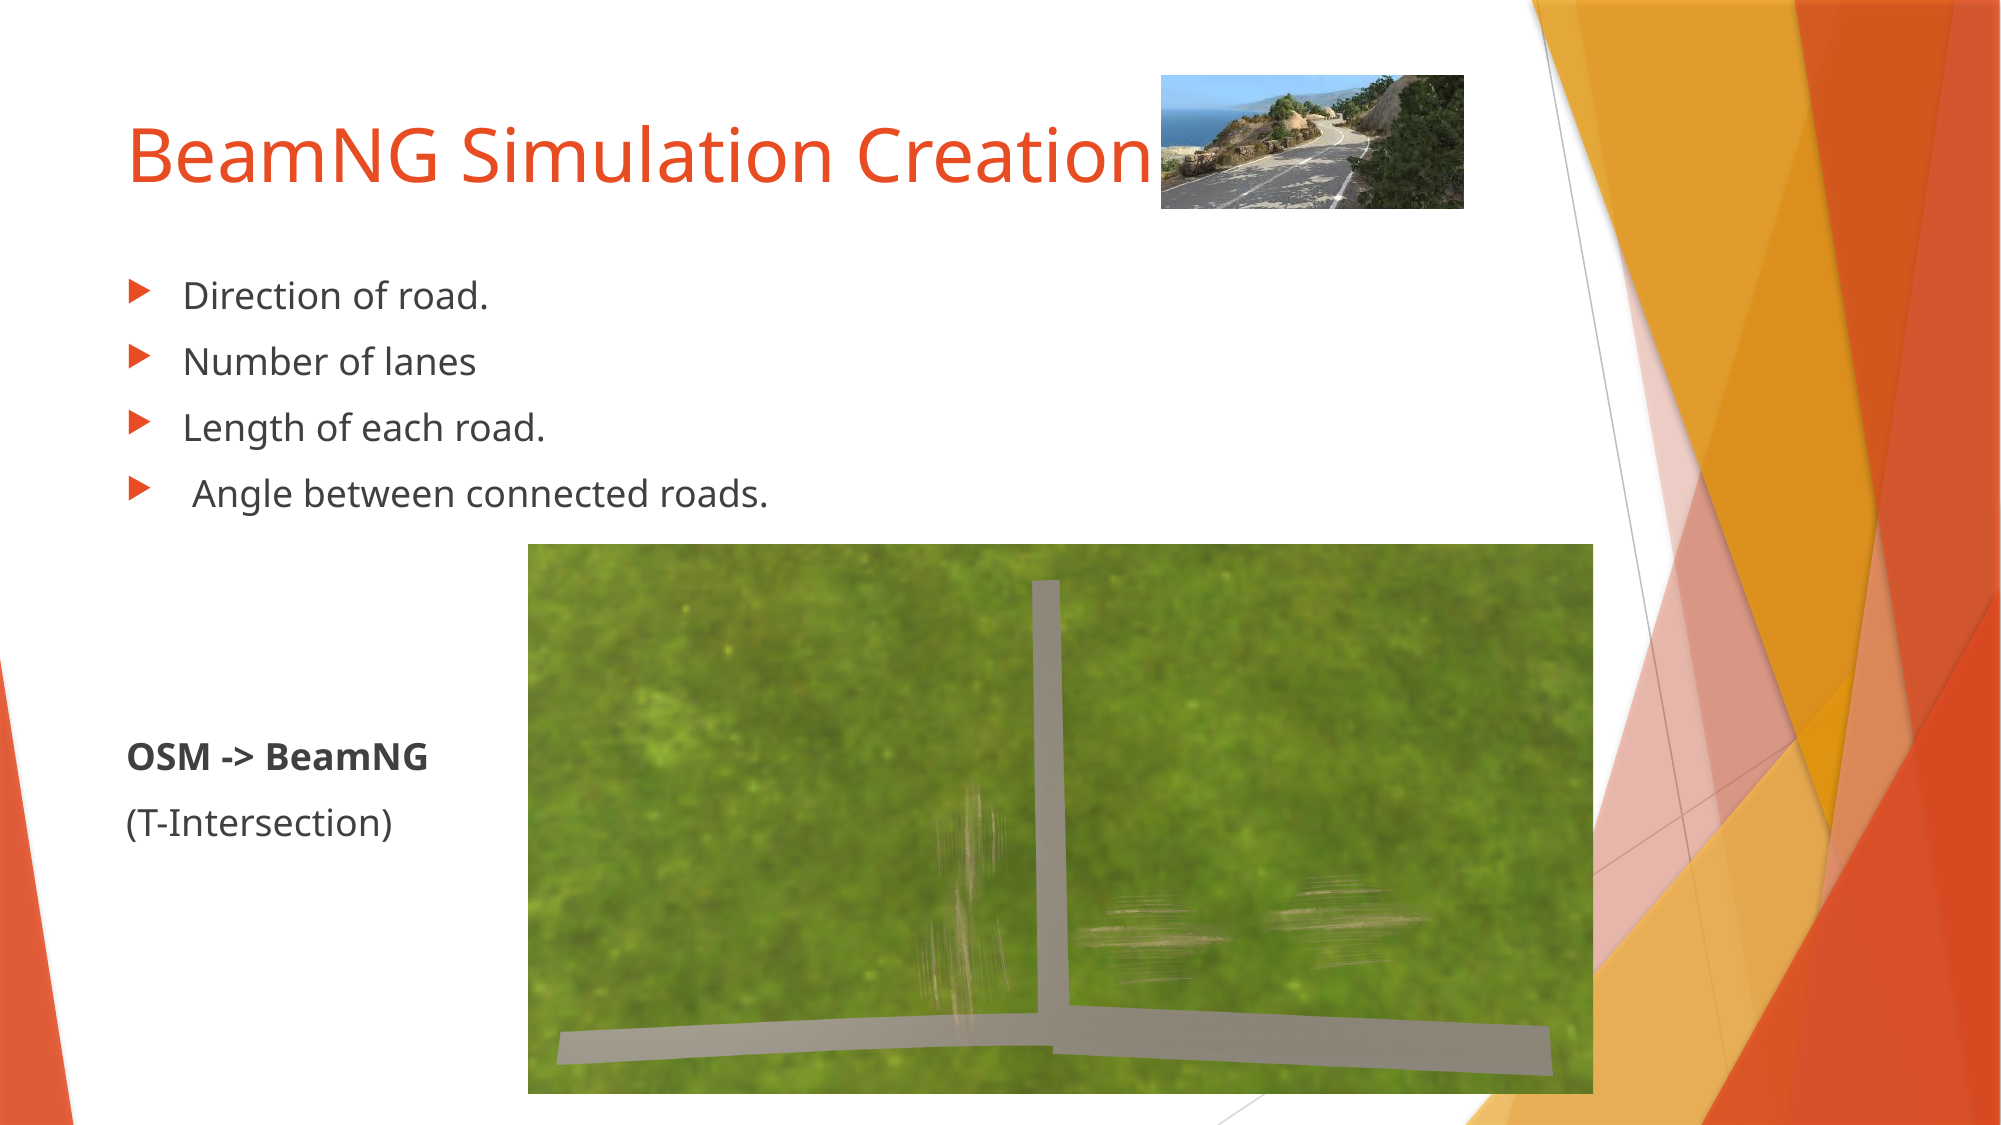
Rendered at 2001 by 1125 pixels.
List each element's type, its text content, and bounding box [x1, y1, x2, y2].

list Direction of road. Number of lanes Length of each road. Angle between connected roads. OSM -> BeamNG (T-Intersection) [111, 264, 1522, 992]
picture [1161, 74, 1465, 209]
picture [527, 544, 1594, 1095]
title BeamNG Simulation Creation [111, 99, 1522, 264]
